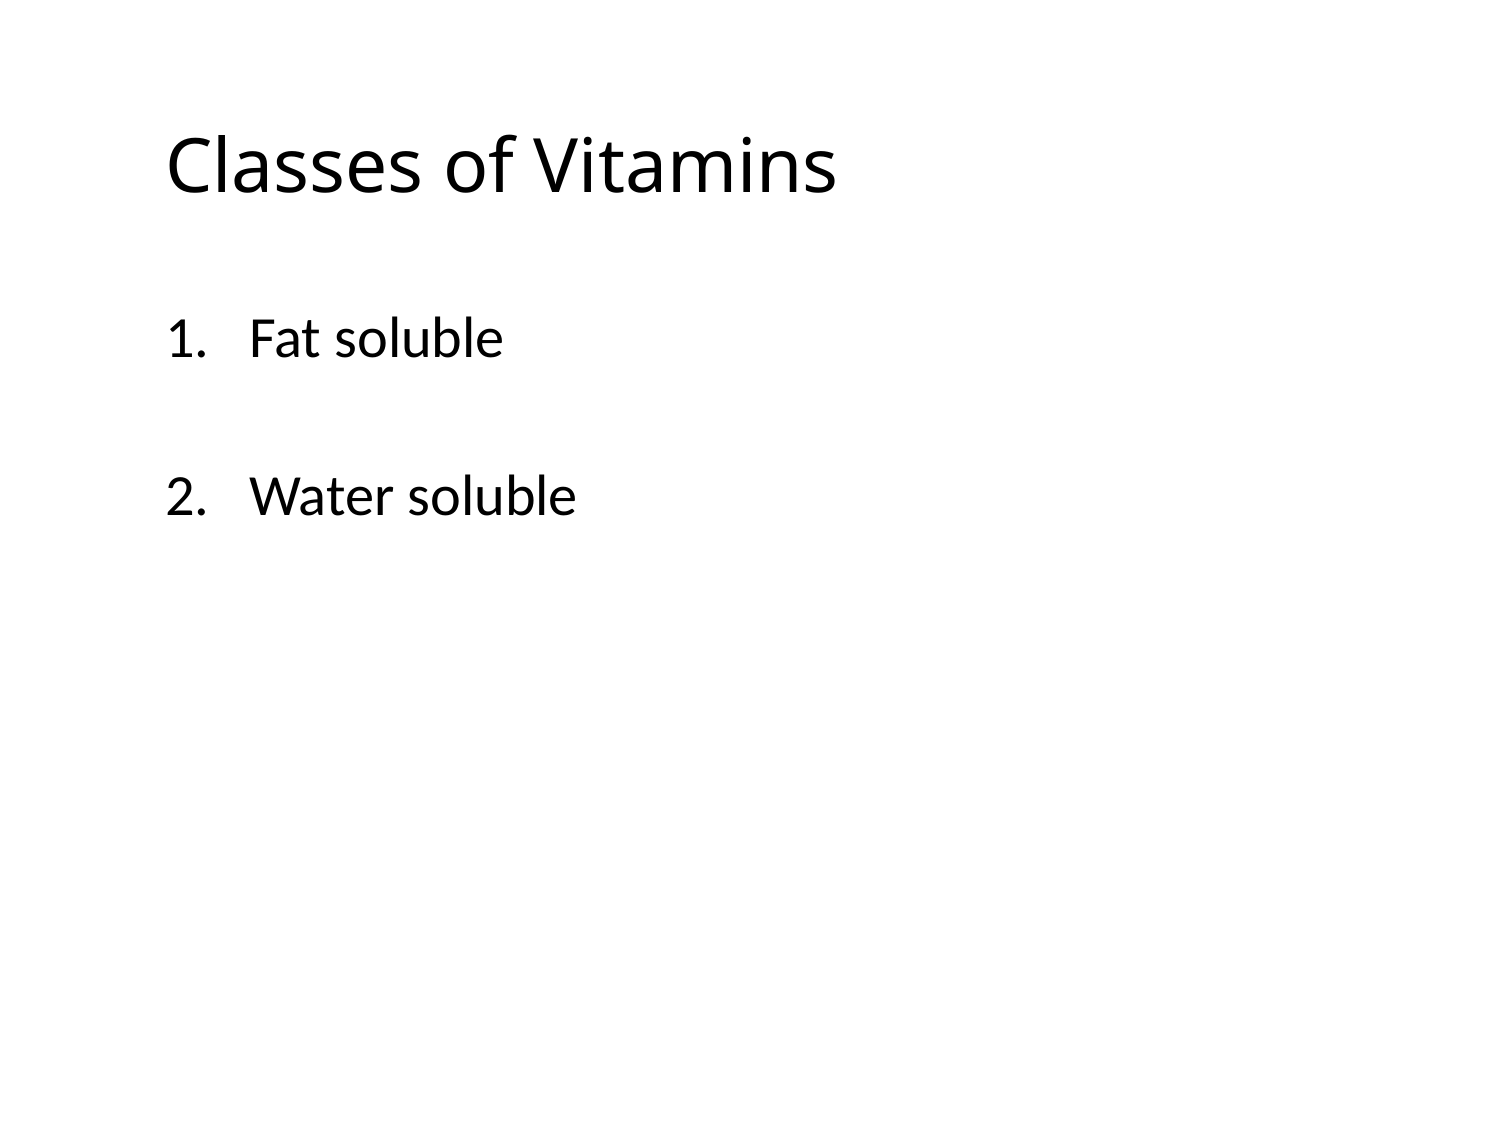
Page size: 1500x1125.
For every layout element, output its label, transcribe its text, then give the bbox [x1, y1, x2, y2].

list Fat soluble Water soluble [150, 299, 1398, 1014]
title Classes of Vitamins [150, 60, 1398, 278]
